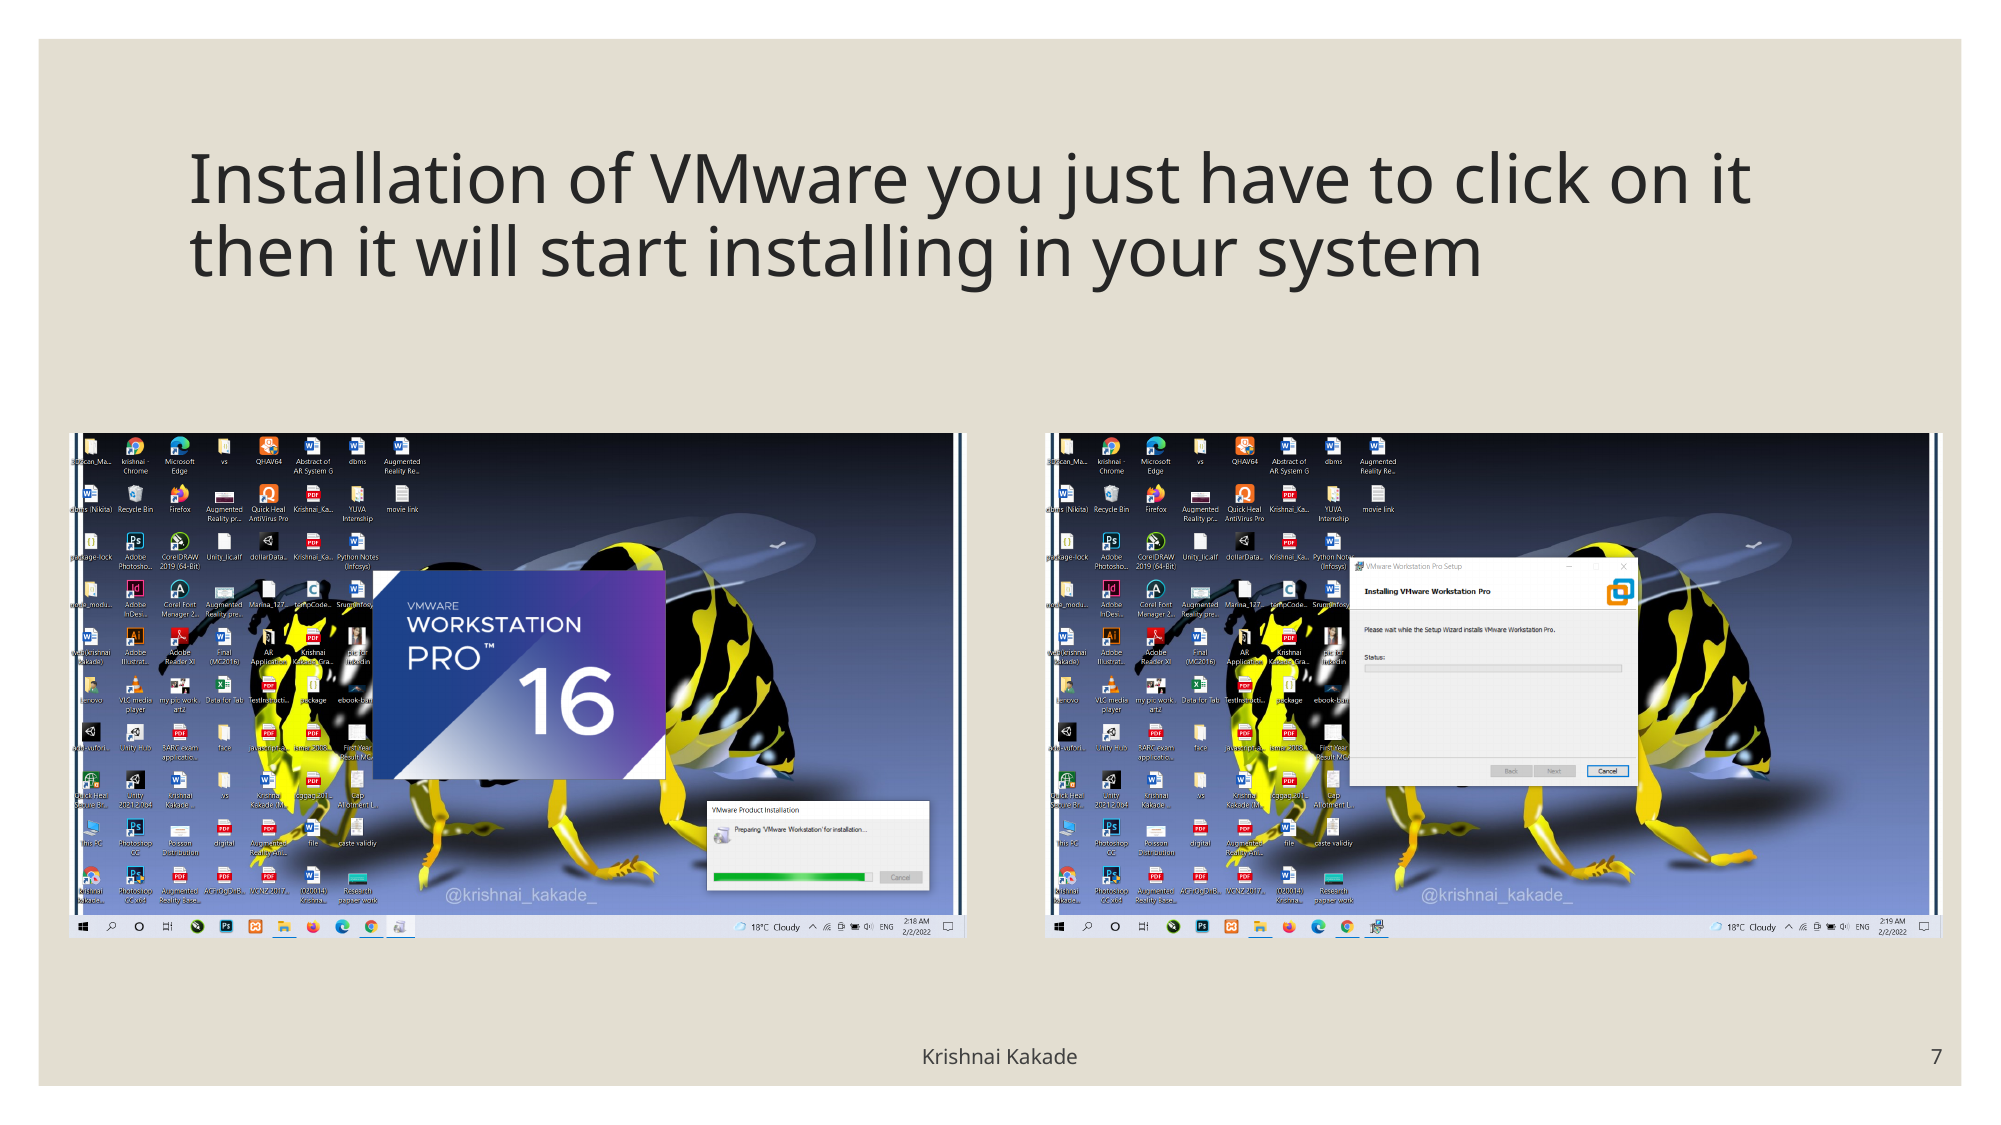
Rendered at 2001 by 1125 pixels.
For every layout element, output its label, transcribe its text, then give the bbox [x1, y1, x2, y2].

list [1045, 433, 1943, 938]
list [69, 433, 967, 938]
title Installation of VMware you just have to click on it then it will start installing in your system [174, 105, 1825, 331]
footer Krishnai Kakade [572, 1034, 1428, 1080]
slide_number 7 [1717, 1034, 1958, 1080]
